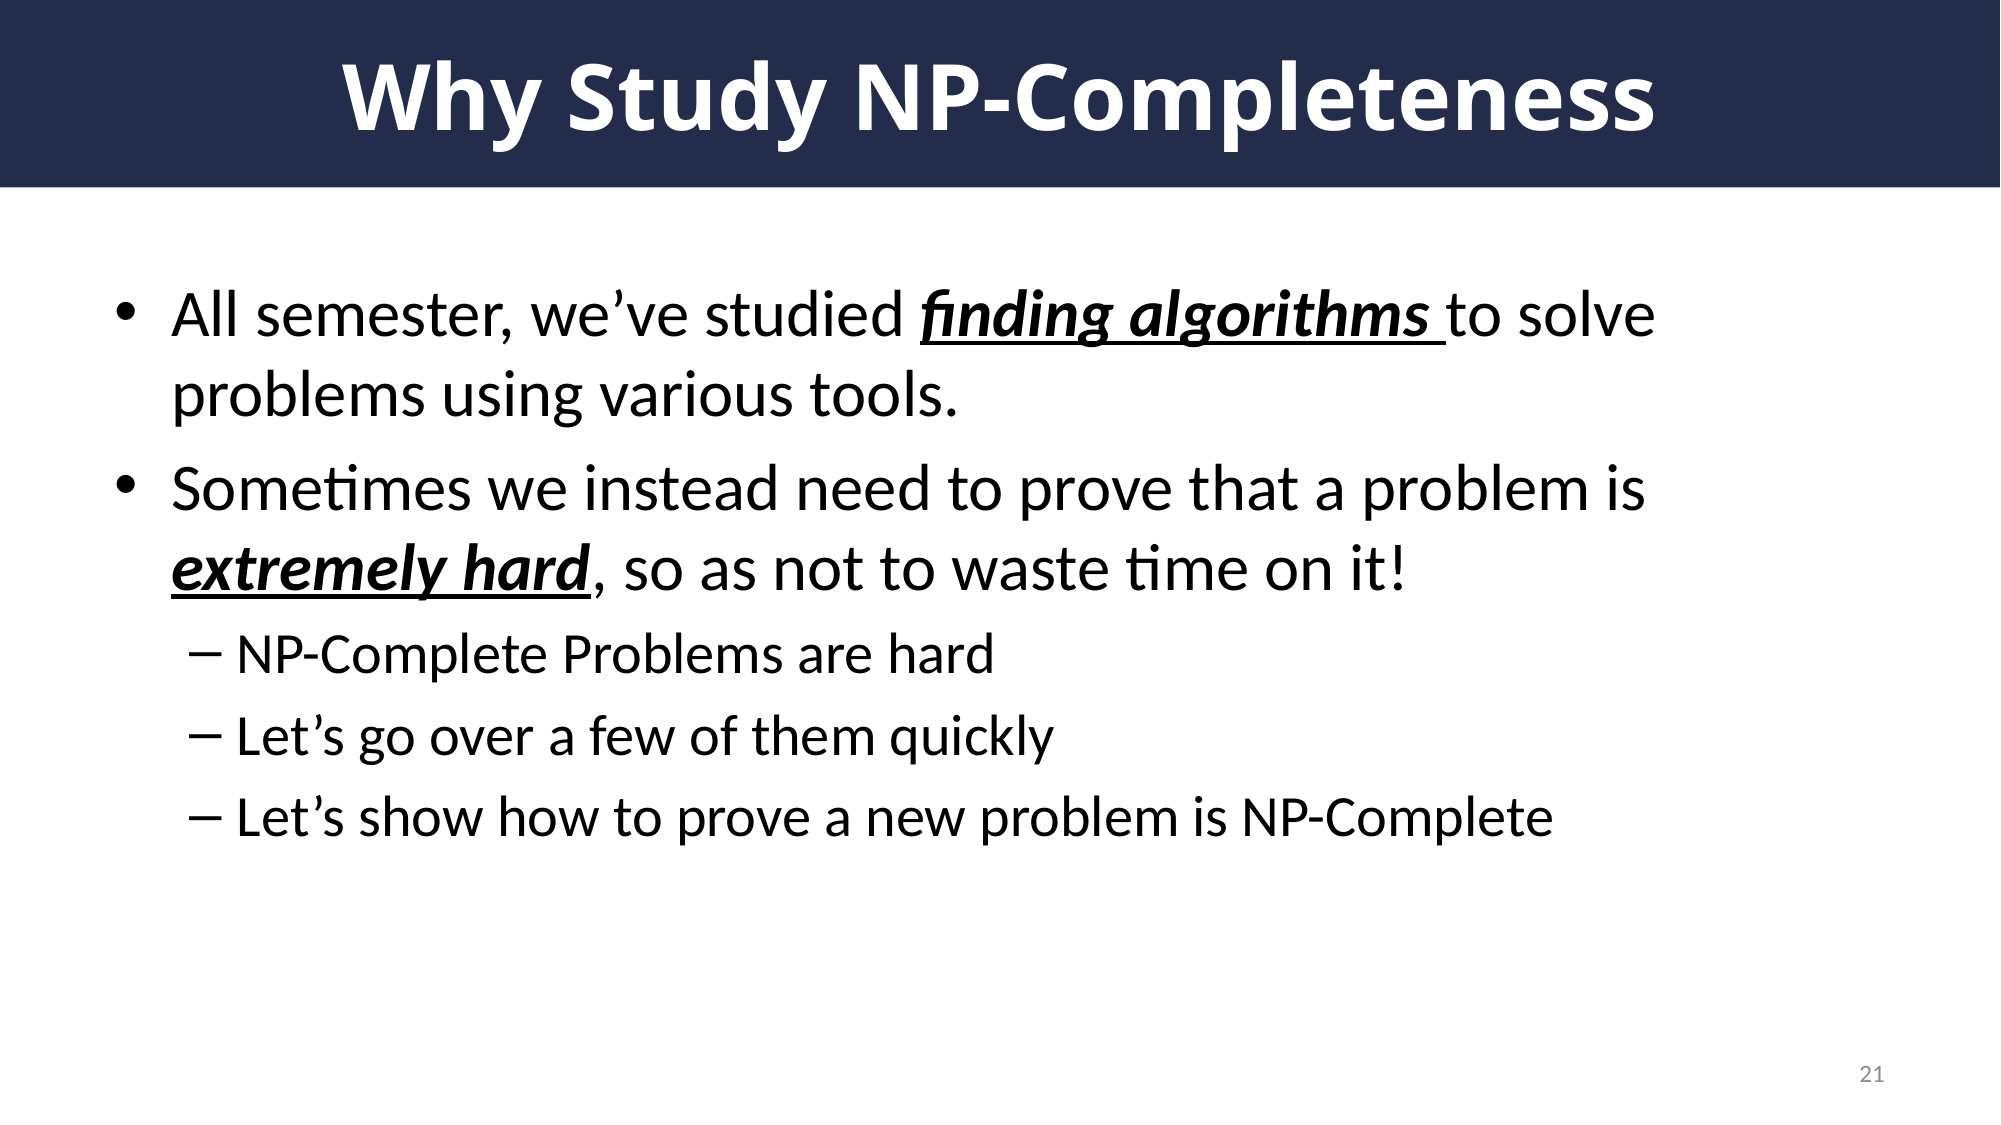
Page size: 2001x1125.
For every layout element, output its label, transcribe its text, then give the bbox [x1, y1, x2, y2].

title Why Study NP-Completeness [99, 24, 1900, 163]
list All semester, we’ve studied finding algorithms to solve problems using various tools. Sometimes we instead need to prove that a problem is extremely hard, so as not to waste time on it! NP-Complete Problems are hard Let’s go over a few of them quickly Let’s show how to prove a new problem is NP-Complete [99, 262, 1900, 1005]
slide_number 21 [1433, 1042, 1900, 1103]
